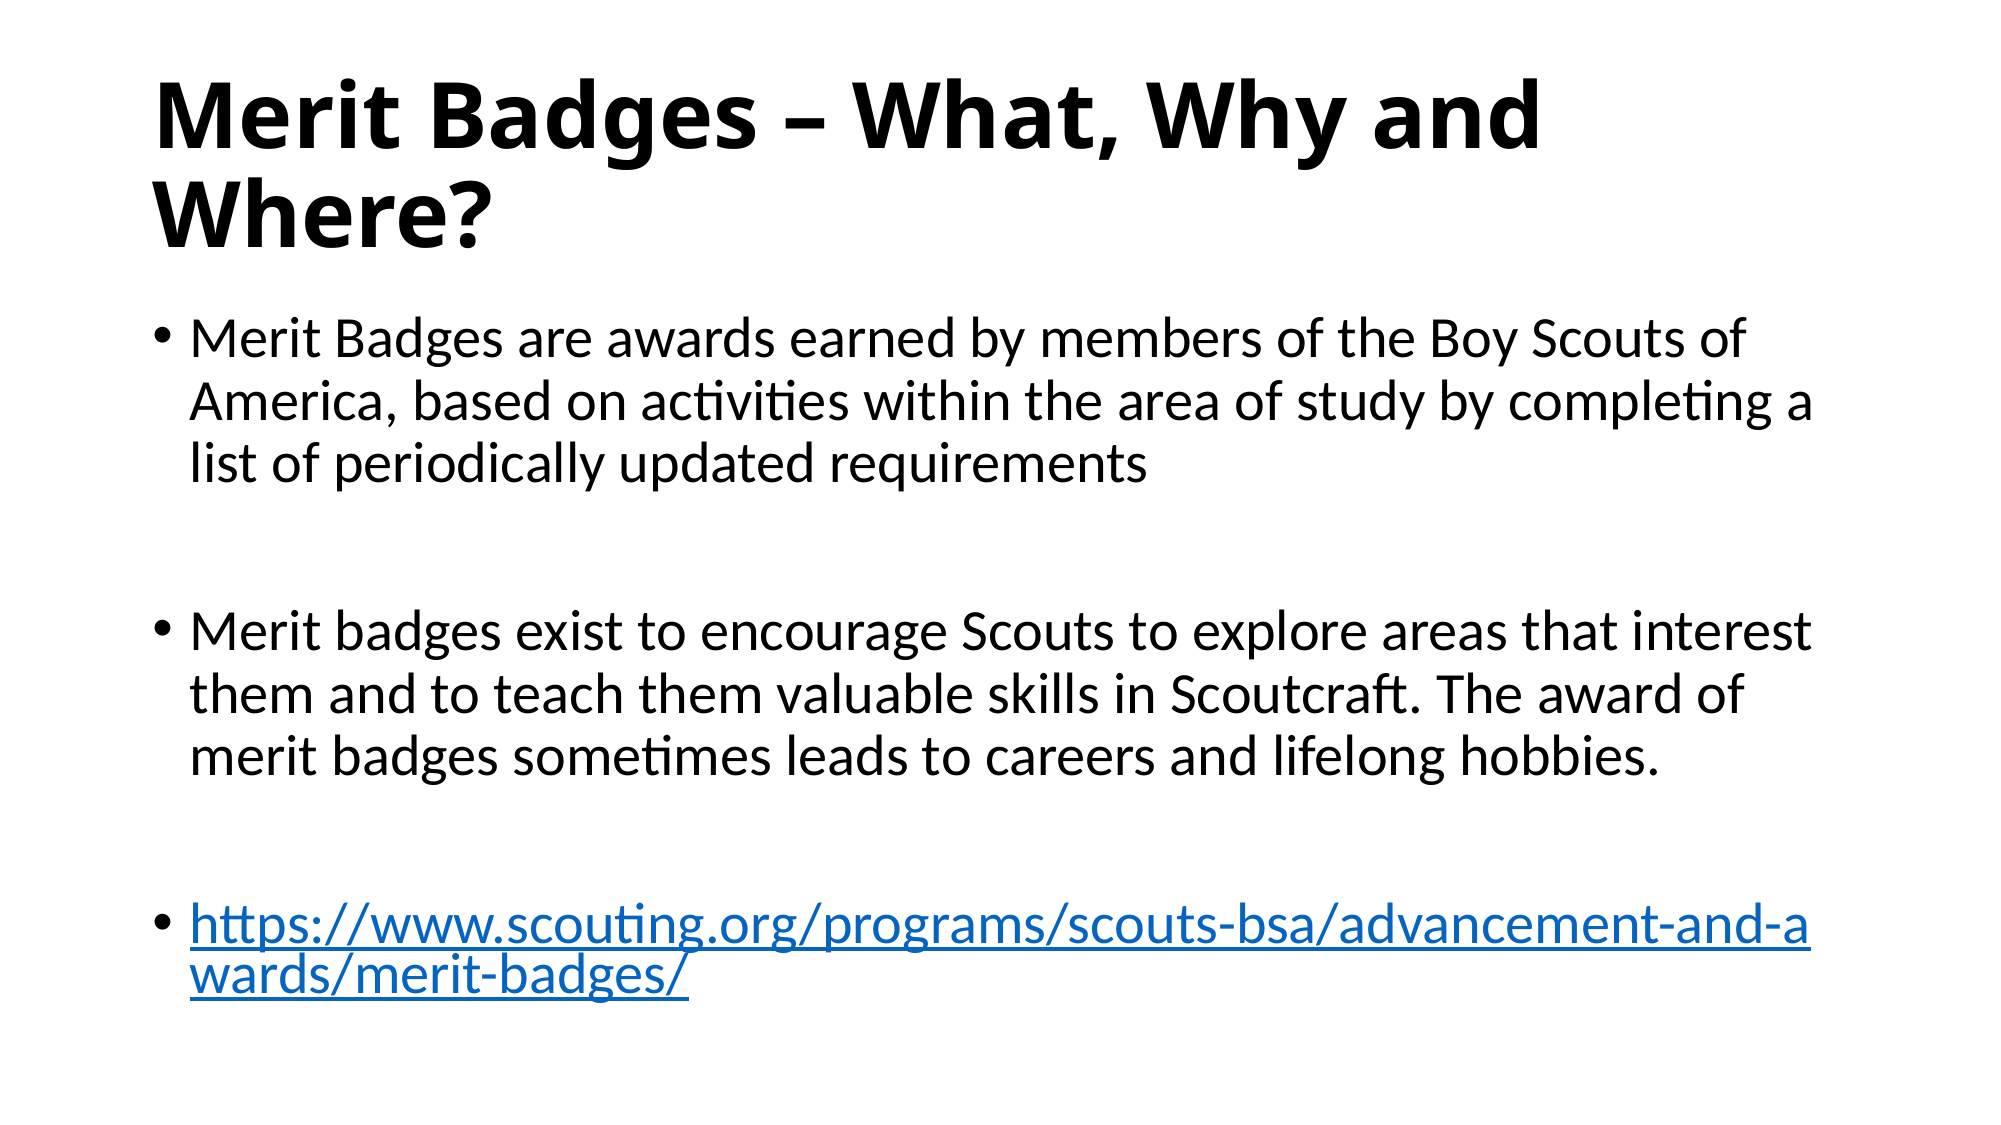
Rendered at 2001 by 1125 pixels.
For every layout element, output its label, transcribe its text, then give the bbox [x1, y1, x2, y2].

list Merit Badges are awards earned by members of the Boy Scouts of America, based on activities within the area of study by completing a list of periodically updated requirements Merit badges exist to encourage Scouts to explore areas that interest them and to teach them valuable skills in Scoutcraft. The award of merit badges sometimes leads to careers and lifelong hobbies. https://www.scouting.org/programs/scouts-bsa/advancement-and-awards/merit-badges/ [137, 299, 1863, 1014]
title Merit Badges – What, Why and Where? [137, 59, 1863, 278]
